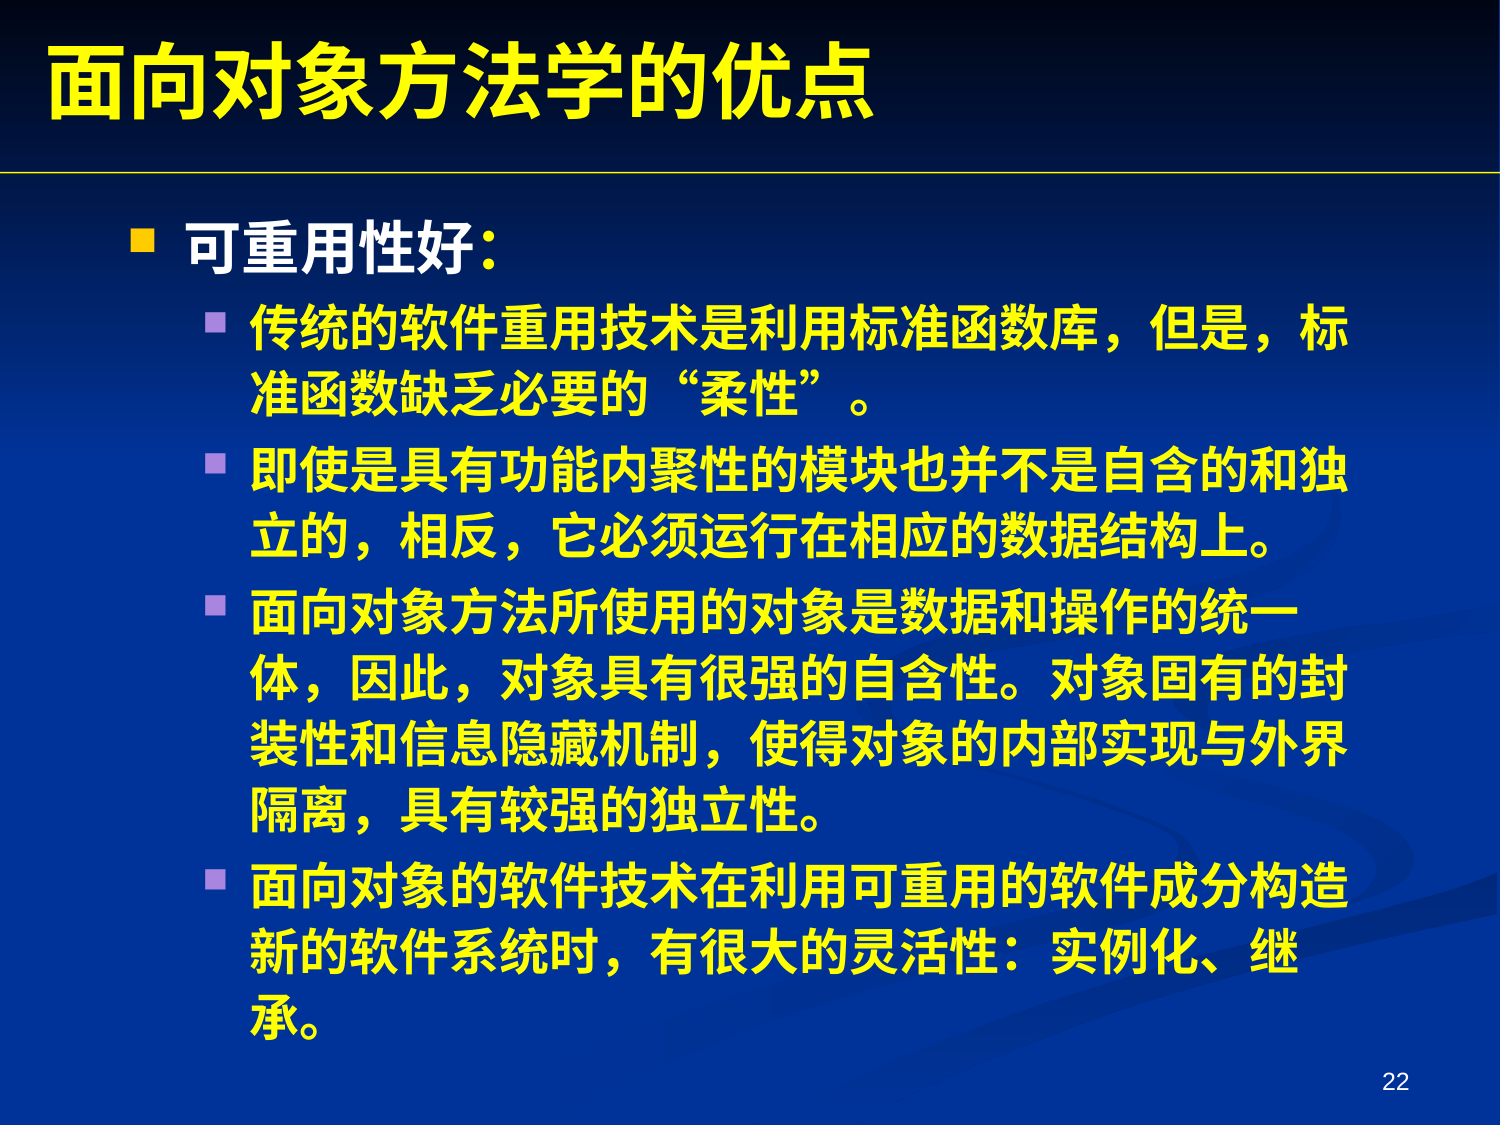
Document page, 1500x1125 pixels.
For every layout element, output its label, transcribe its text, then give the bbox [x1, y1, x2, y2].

text_box 面向对象方法学的优点 [29, 21, 1380, 138]
slide_number 22 [1074, 1024, 1426, 1104]
list 可重用性好： 传统的软件重用技术是利用标准函数库，但是，标准函数缺乏必要的“柔性”。 即使是具有功能内聚性的模块也并不是自含的和独立的，相反，它必须运行在相应的数据结构上。 面向对象方法所使用的对象是数据和操作的统一体，因此，对象具有很强的自含性。对象固有的封装性和信息隐藏机制，使得对象的内部实现与外界隔离，具有较强的独立性。 面向对象的软件技术在利用可重用的软件成分构造新的软件系统时，有很大的灵活性：实例化、继承。 [111, 196, 1388, 1048]
